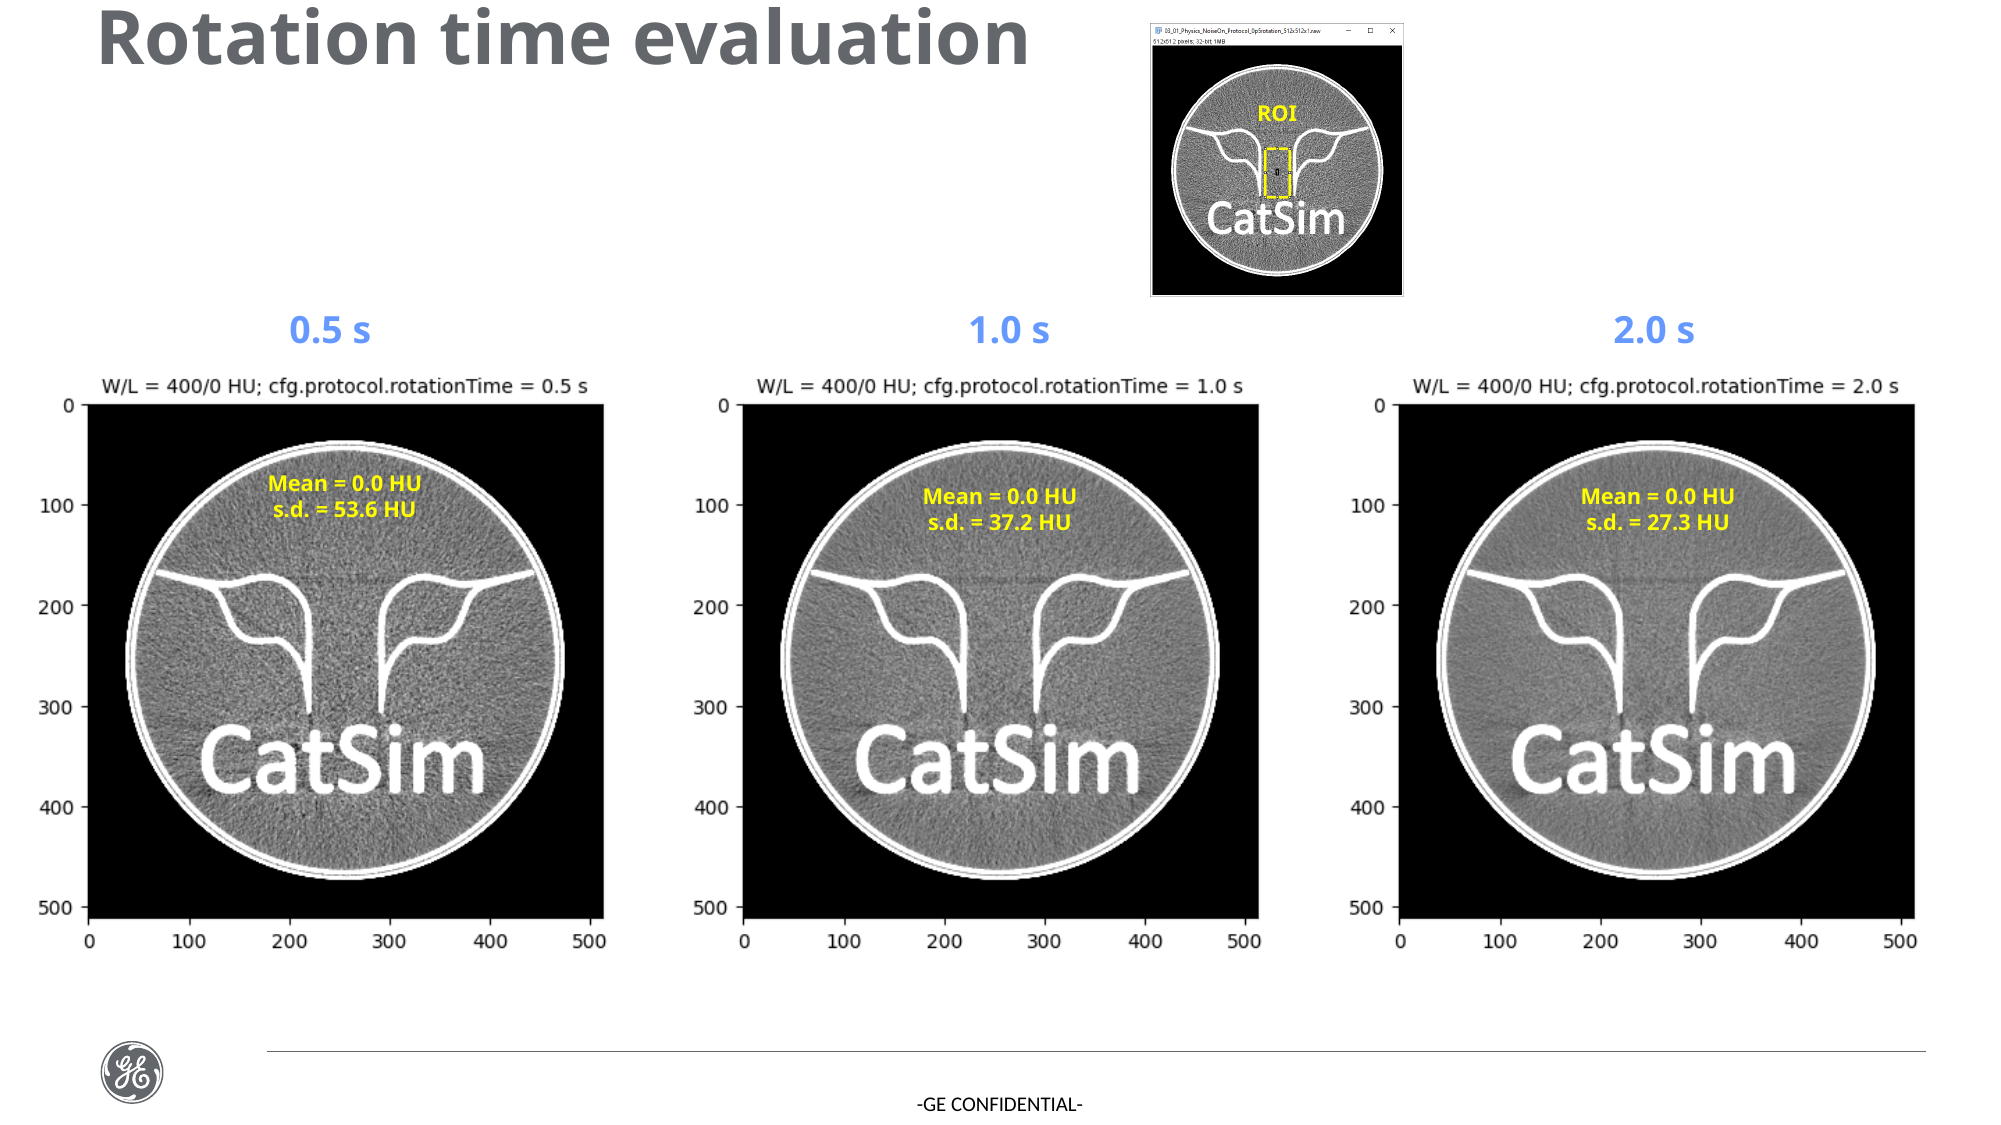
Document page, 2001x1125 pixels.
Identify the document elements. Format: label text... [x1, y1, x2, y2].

title Rotation time evaluation [95, 11, 1742, 80]
text_box 1.0 s [968, 297, 1052, 364]
text_box 2.0 s [1613, 297, 1711, 364]
picture [1150, 23, 1404, 298]
picture [23, 364, 622, 966]
picture [679, 364, 1278, 966]
picture [1335, 364, 1933, 966]
text_box 0.5 s [289, 297, 373, 364]
